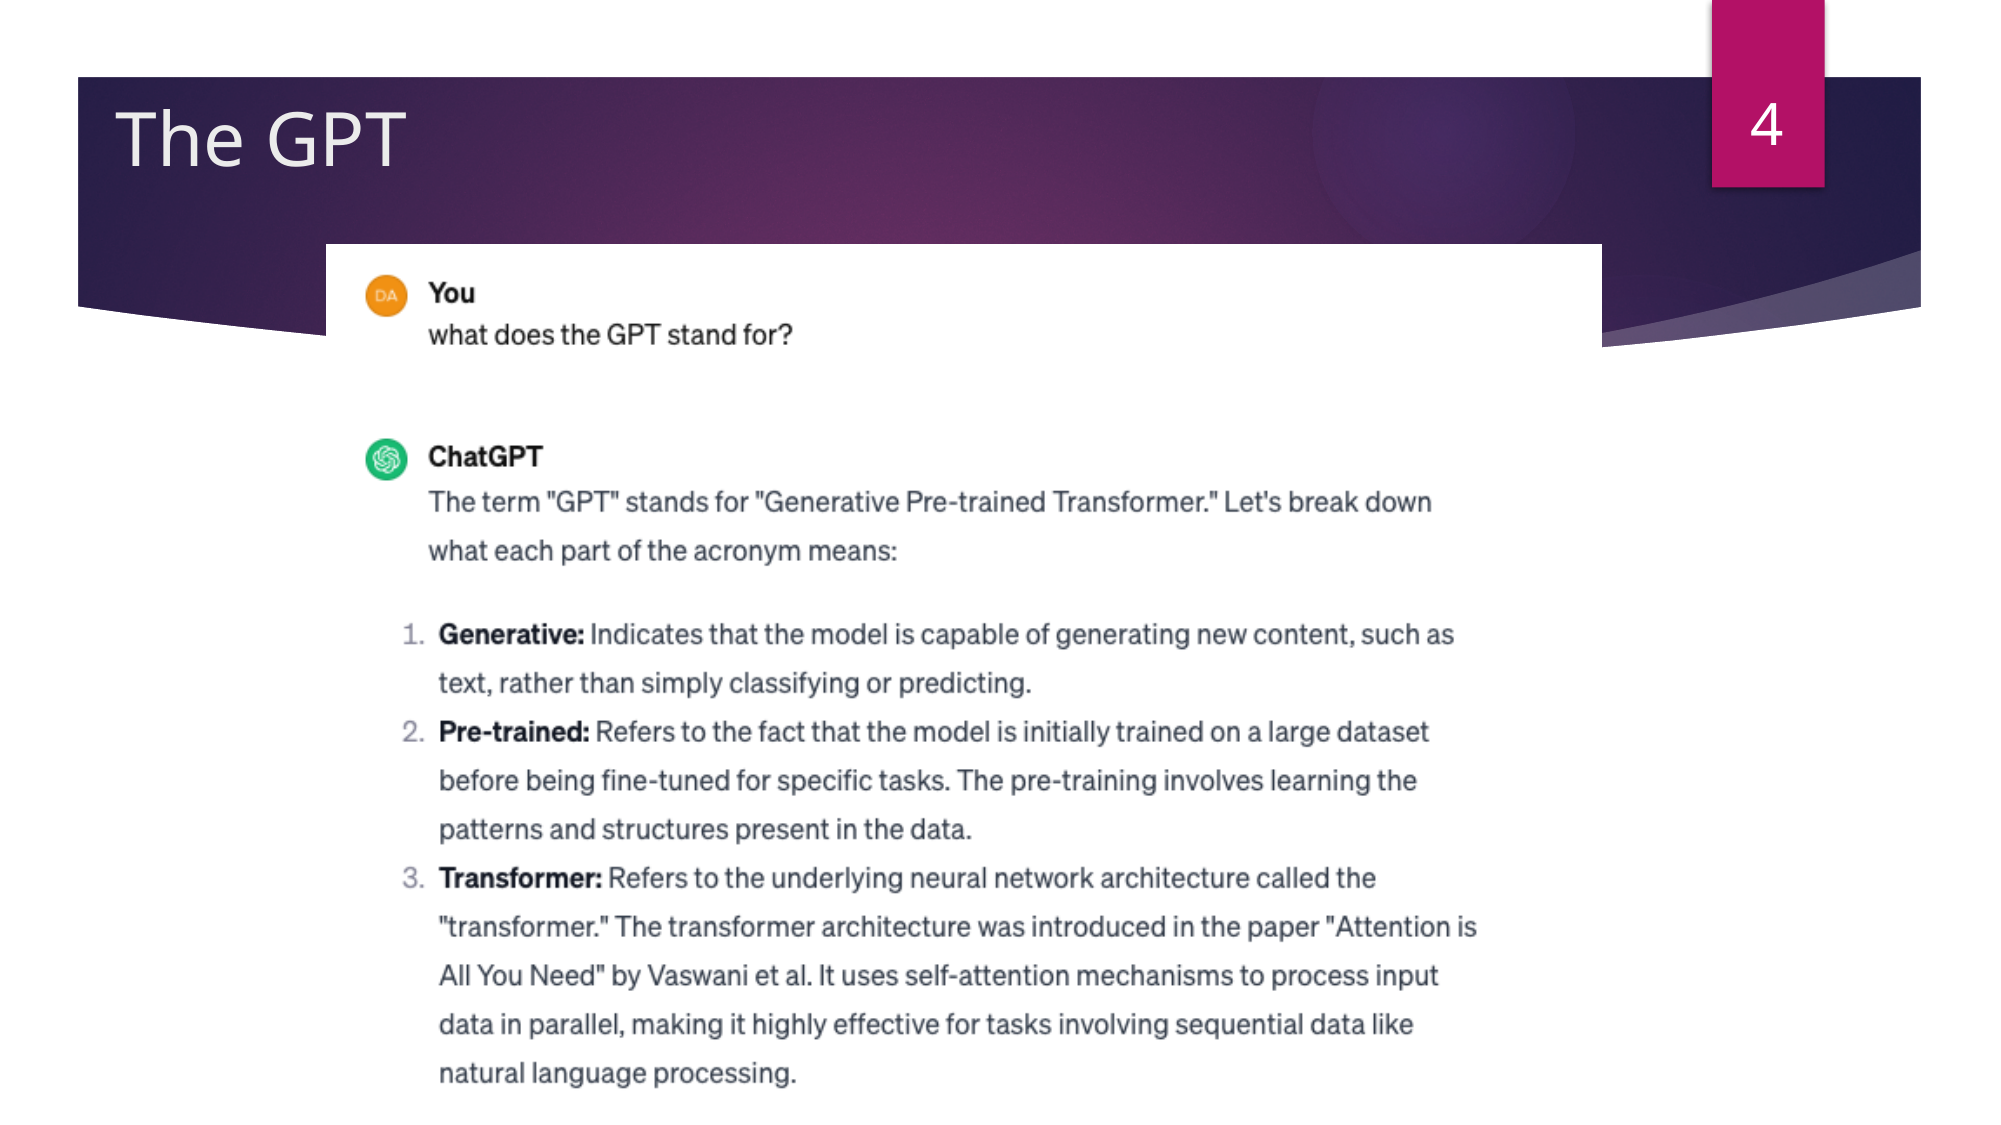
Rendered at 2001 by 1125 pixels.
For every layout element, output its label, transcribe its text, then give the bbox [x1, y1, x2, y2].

slide_number 4 [1698, 48, 1836, 175]
picture [326, 244, 1602, 1125]
title The GPT [100, 78, 1538, 194]
